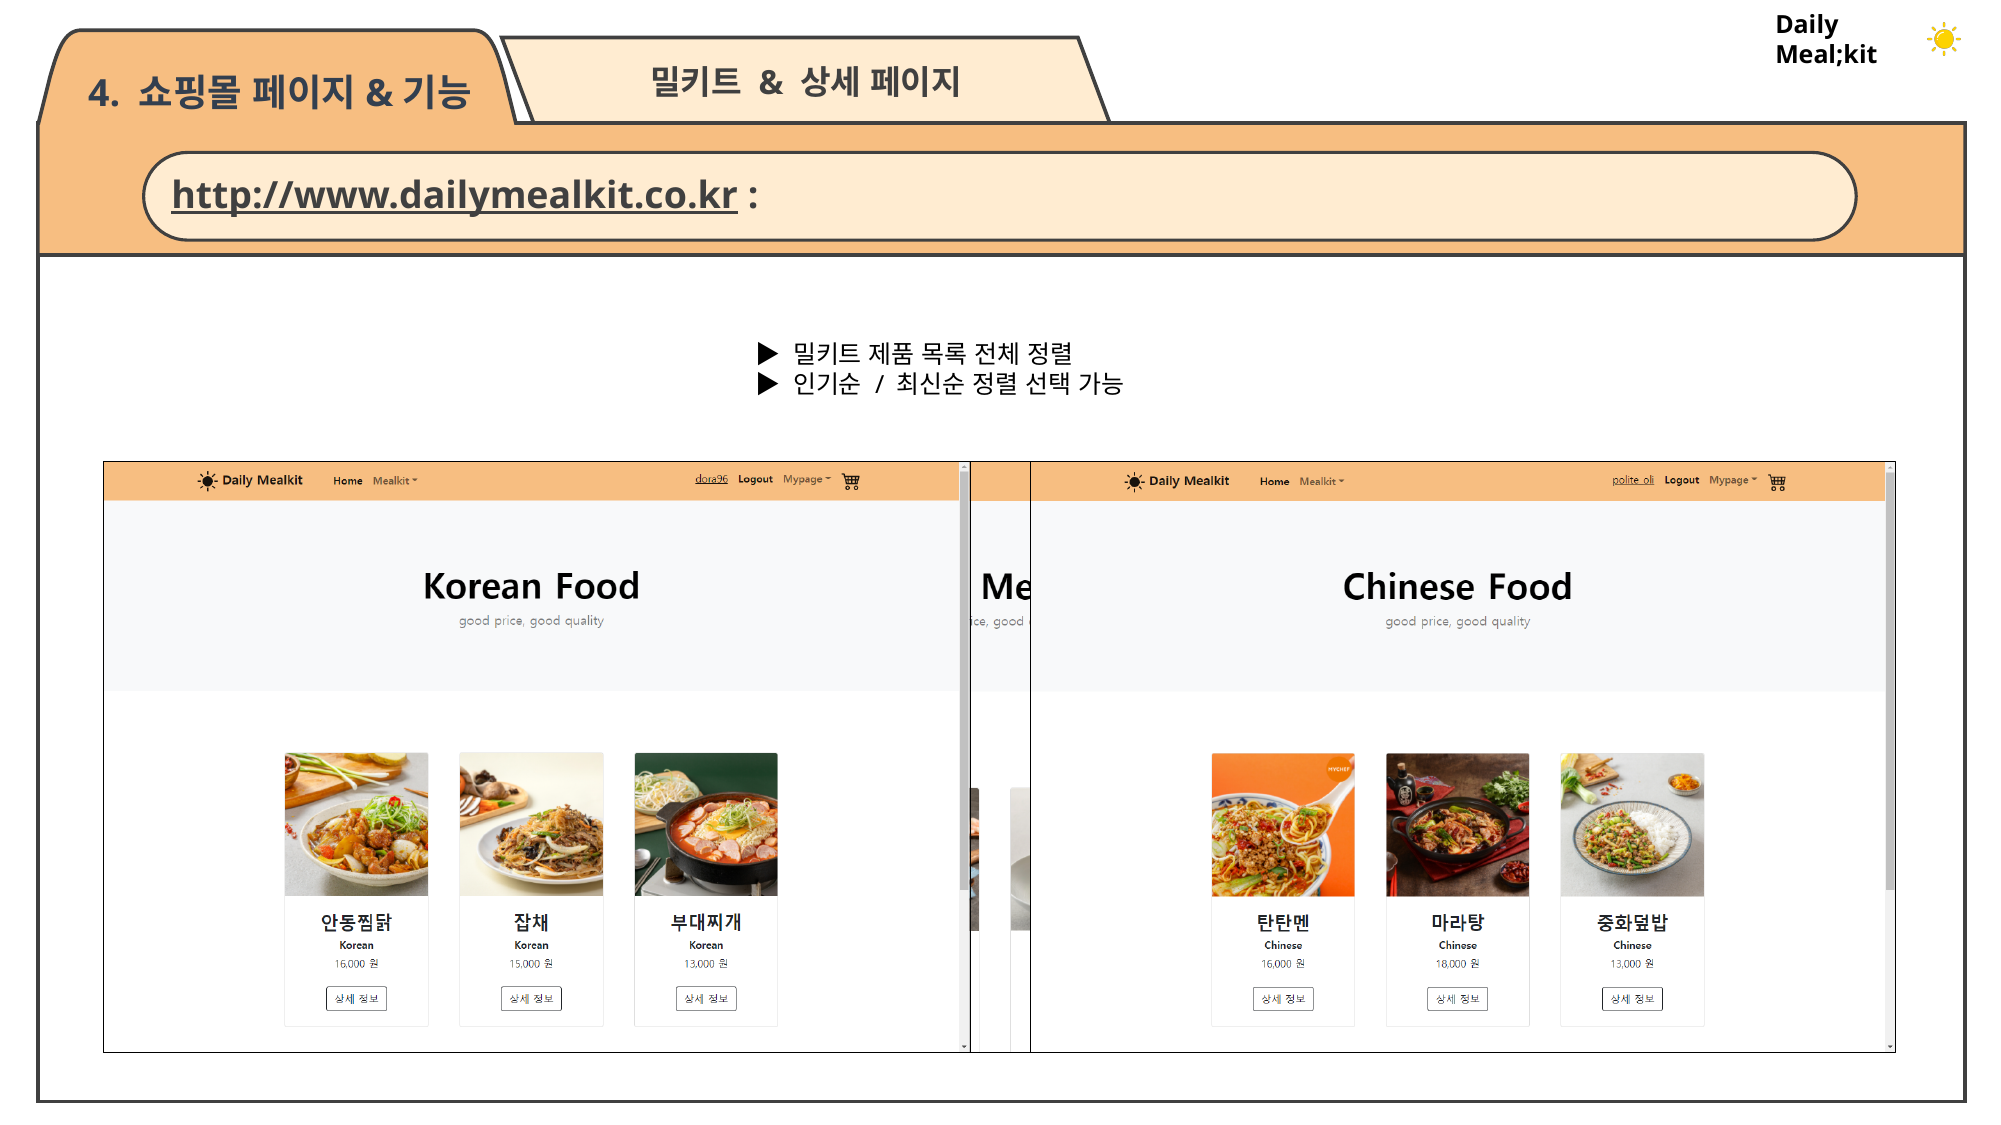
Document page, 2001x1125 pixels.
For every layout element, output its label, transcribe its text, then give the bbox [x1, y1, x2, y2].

text_box 밀키트 & 상세 페이지 [500, 36, 1111, 121]
picture [1926, 21, 1962, 57]
text_box ▶ 밀키트 제품 목록 전체 정렬 ▶ 인기순 / 최신순 정렬 선택 가능 [740, 330, 1260, 406]
text_box 4. 쇼핑몰 페이지&기능 [57, 38, 502, 121]
text_box [36, 51, 1967, 257]
picture [103, 461, 1896, 1053]
text_box Daily Meal;kit [1731, 1, 1929, 77]
text_box [37, 257, 1966, 1103]
text_box http://www.dailymealkit.co.kr : [142, 151, 1858, 242]
text_box [64, 29, 490, 38]
